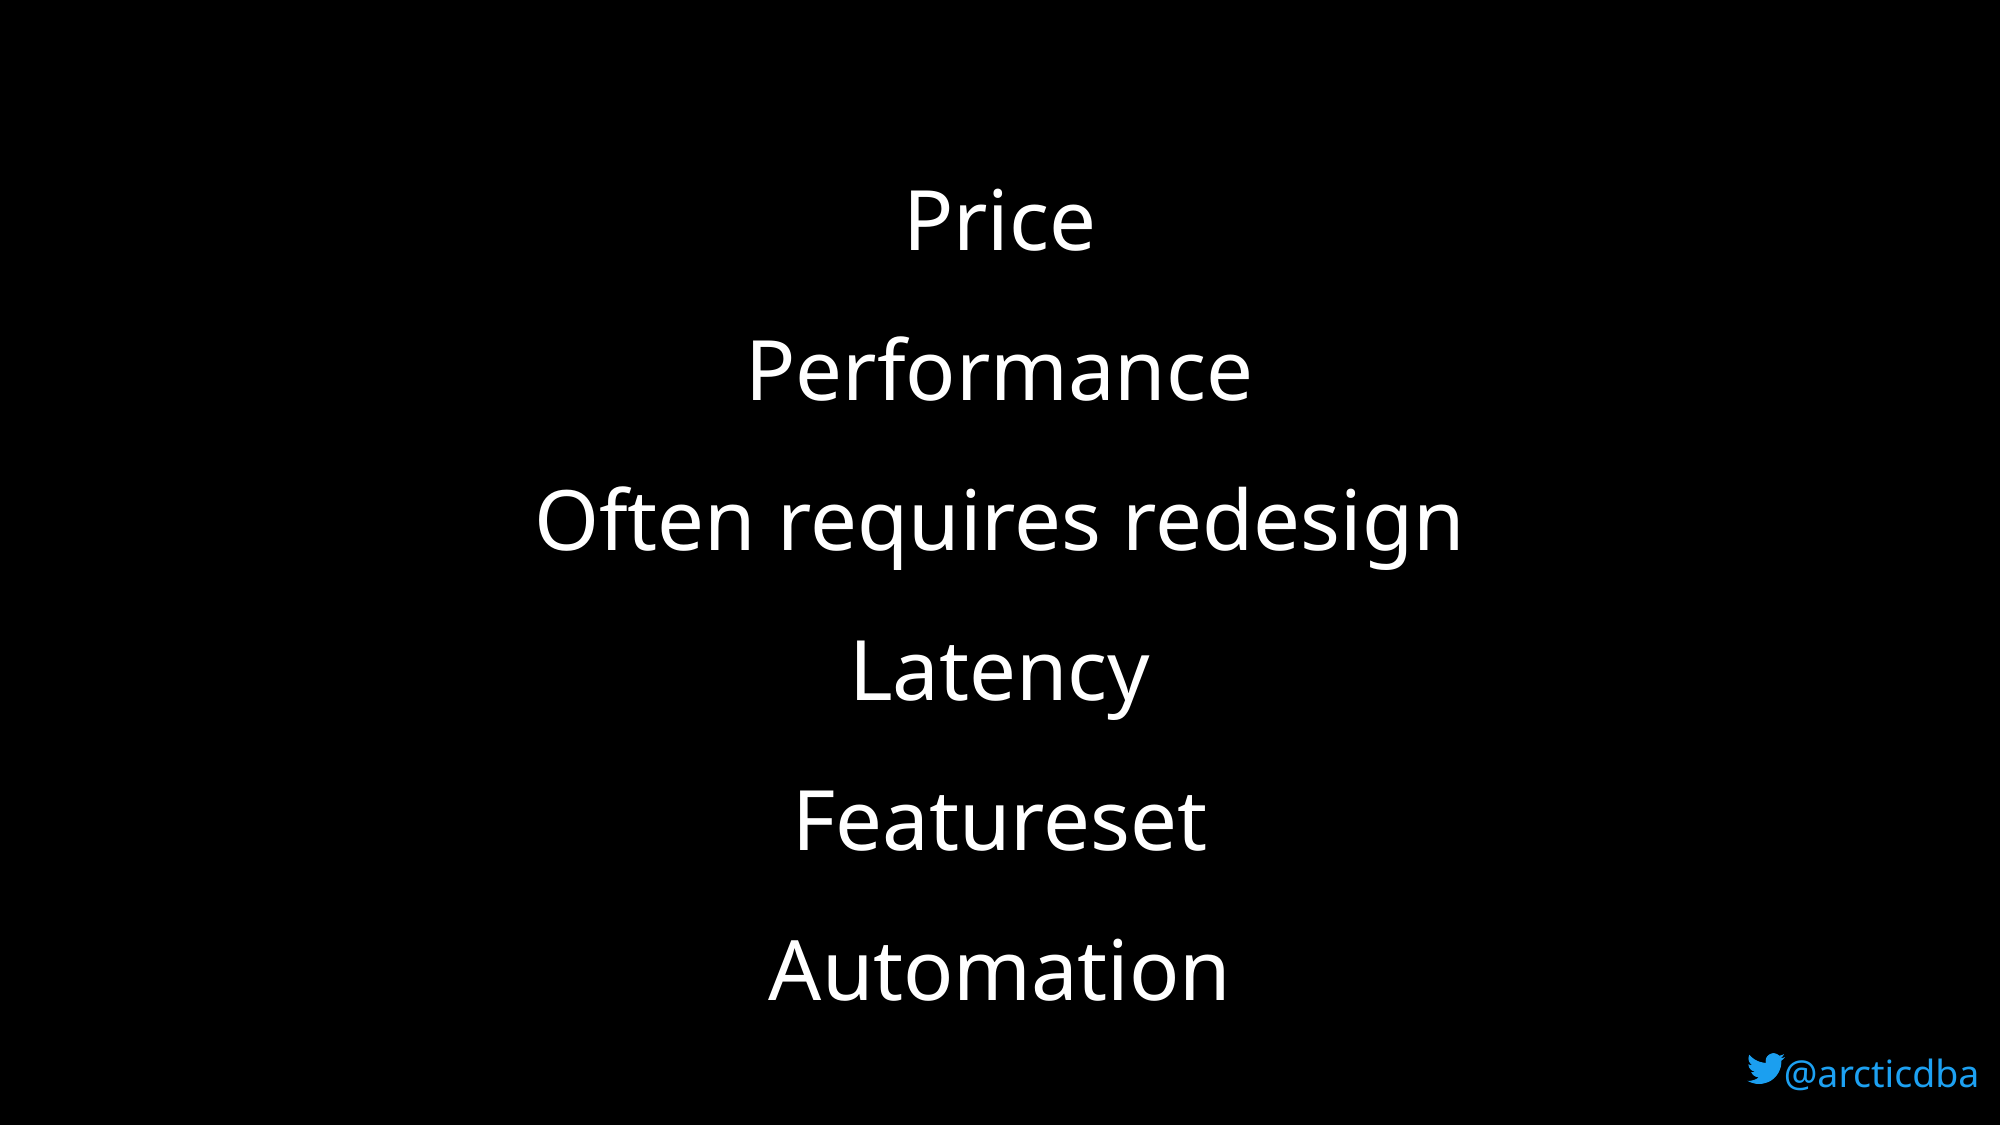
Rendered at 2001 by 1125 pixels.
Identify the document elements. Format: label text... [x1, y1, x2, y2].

text_box Price Performance Often requires redesign Latency Featureset Automation [500, 109, 1500, 1025]
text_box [1735, 1038, 1987, 1104]
